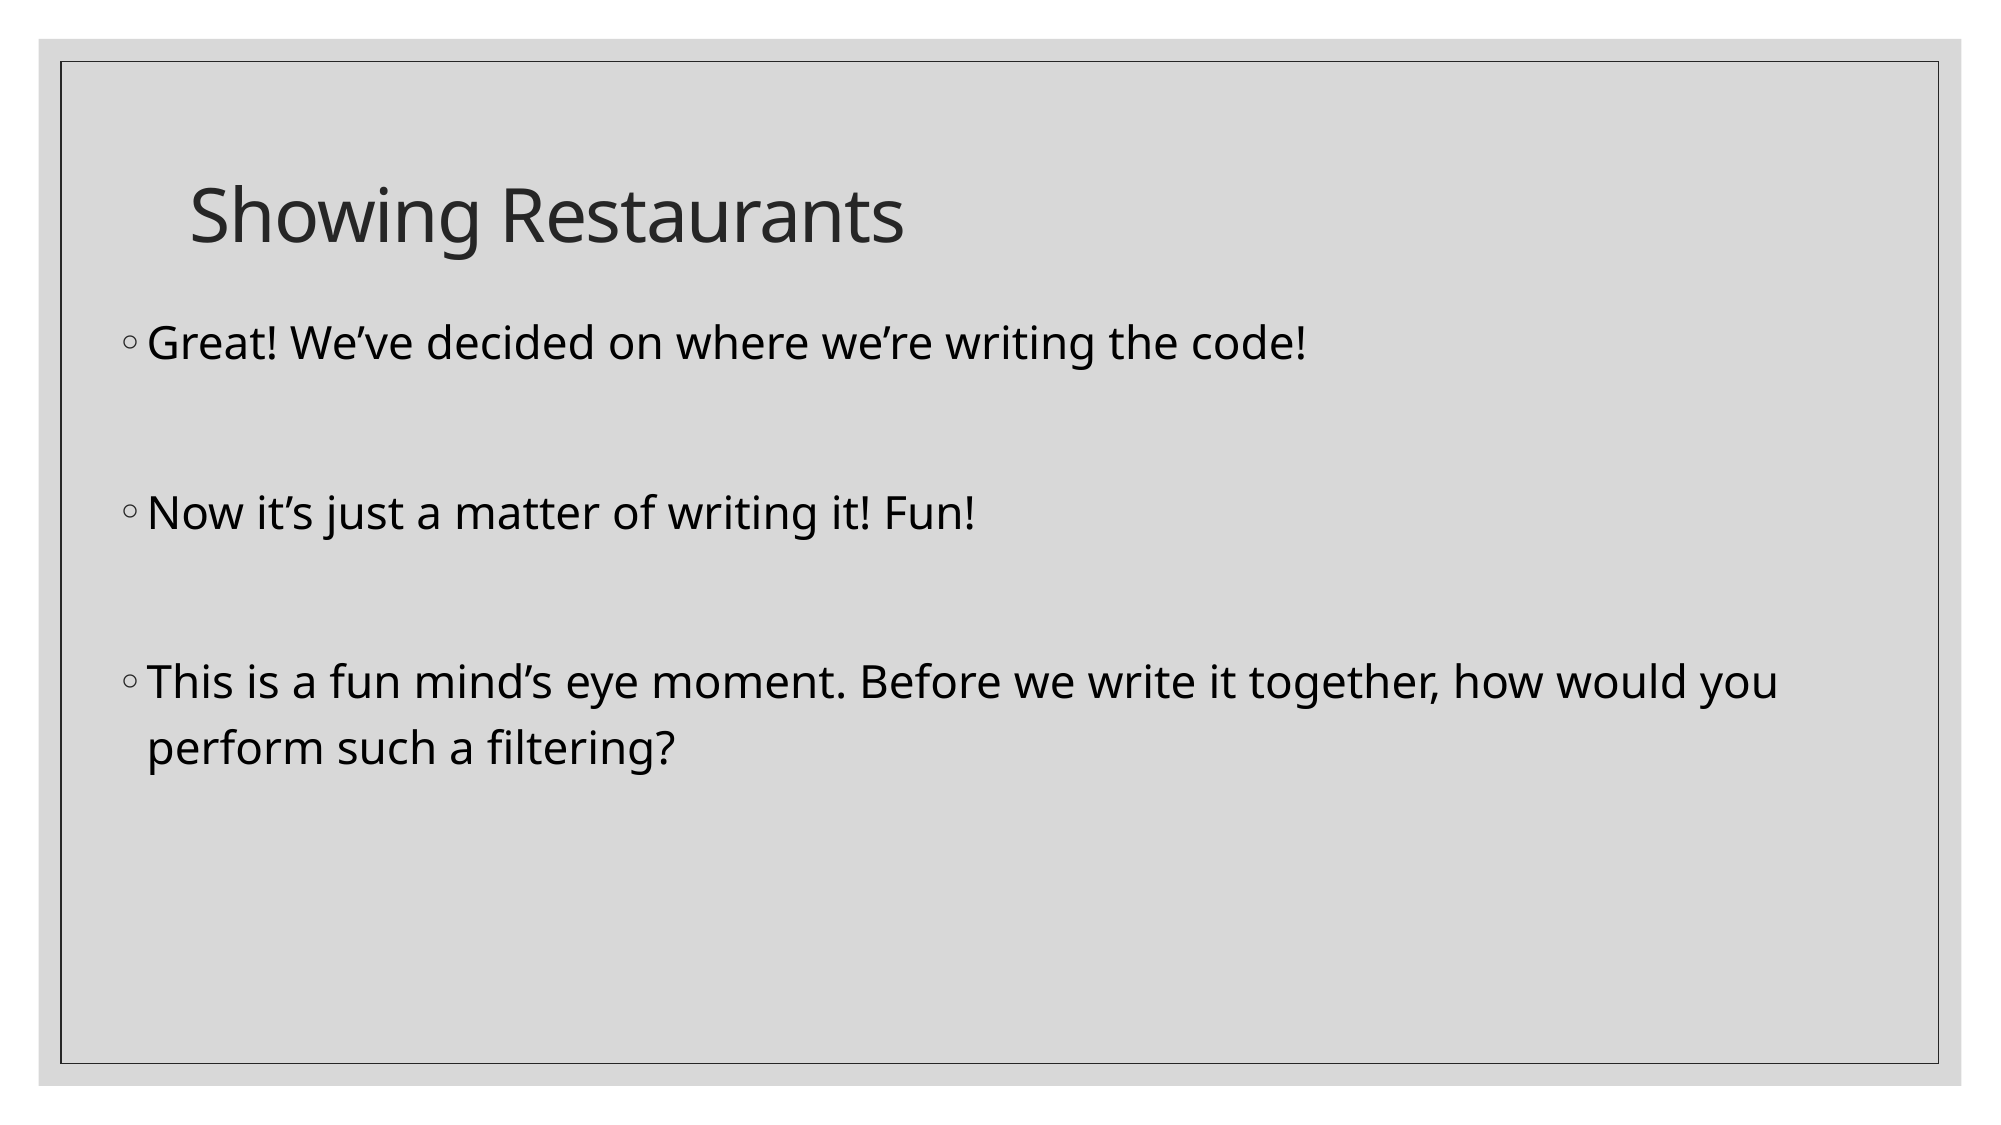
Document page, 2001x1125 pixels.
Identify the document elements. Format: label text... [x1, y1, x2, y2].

title Showing Restaurants [174, 105, 1825, 295]
list Great! We’ve decided on where we’re writing the code! Now it’s just a matter of writing it! Fun! This is a fun mind’s eye moment. Before we write it together, how would you perform such a filtering? [101, 295, 1849, 1086]
